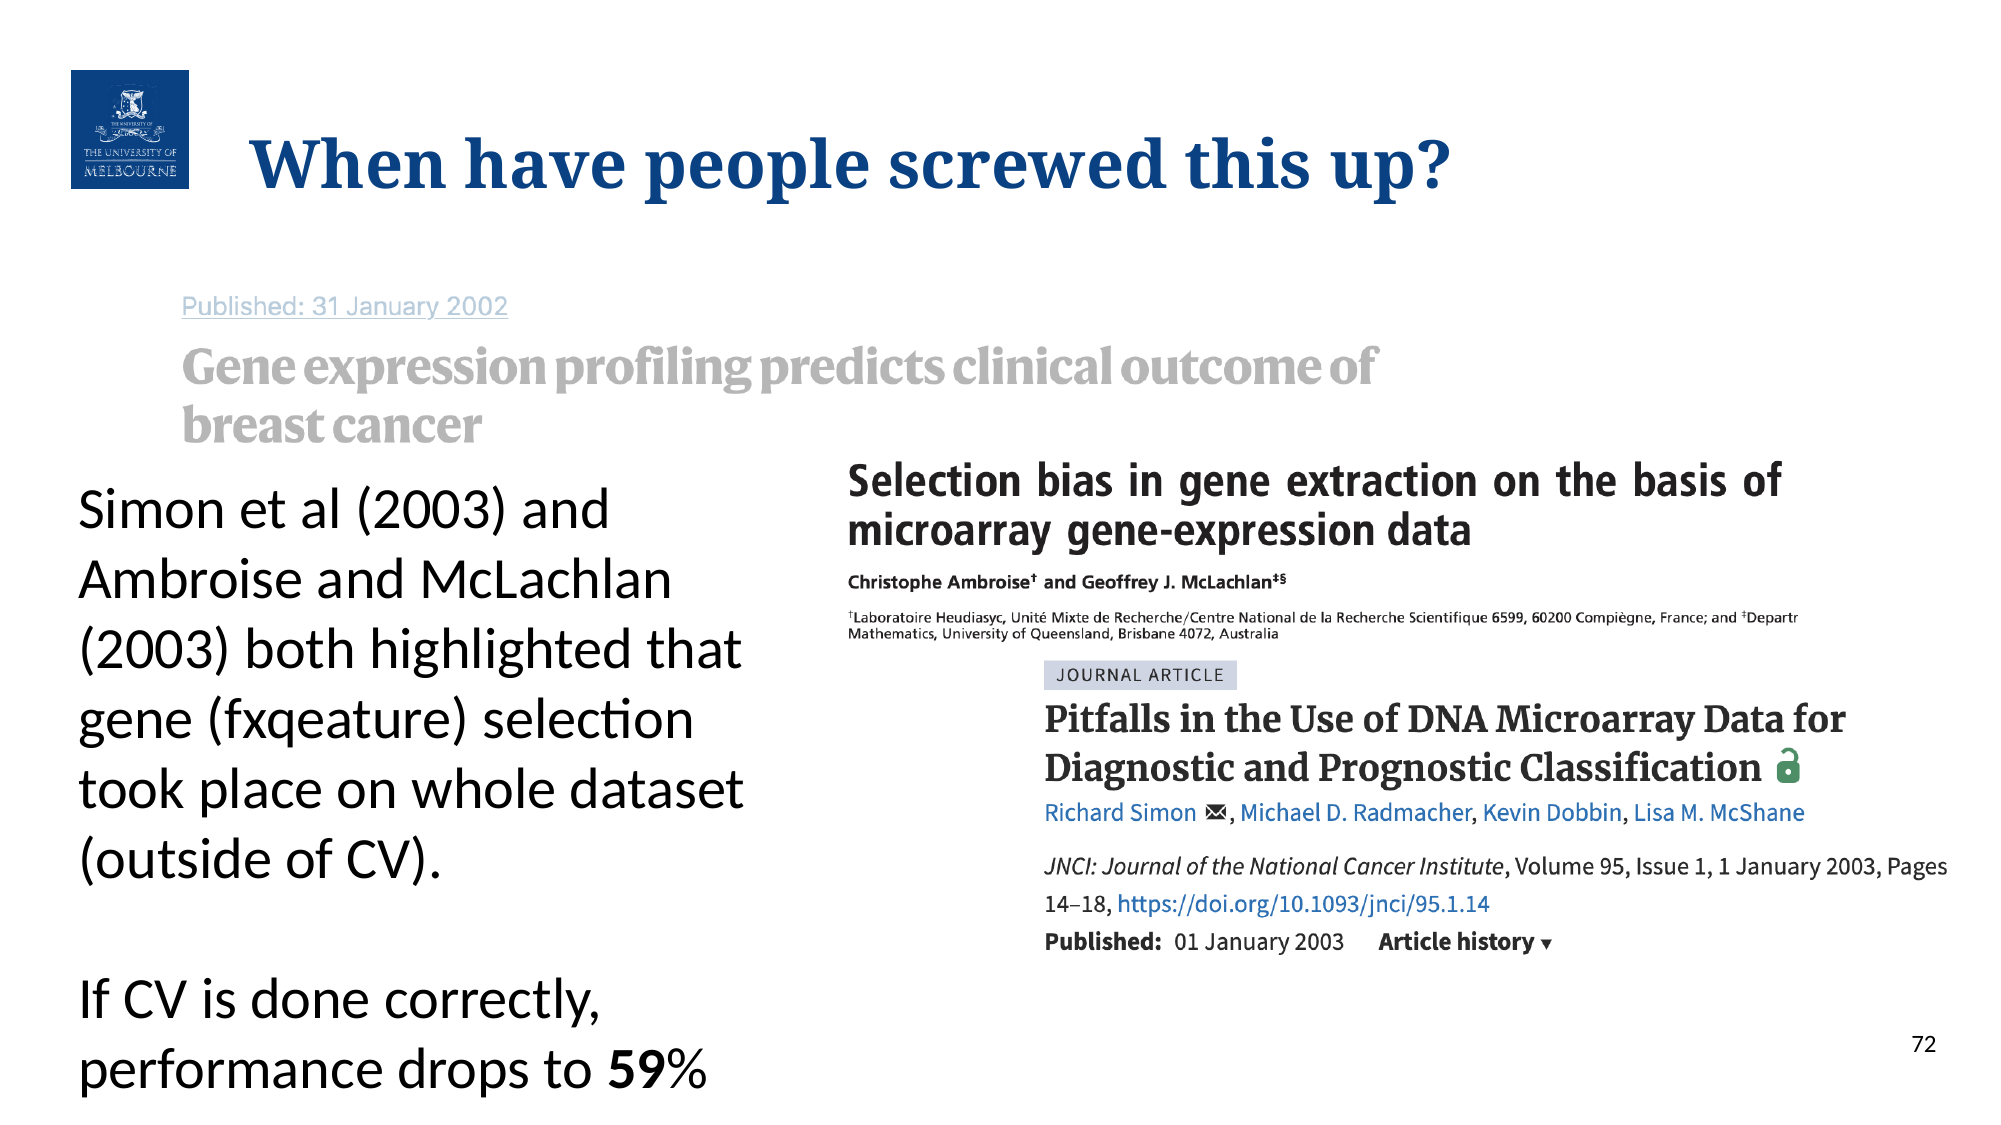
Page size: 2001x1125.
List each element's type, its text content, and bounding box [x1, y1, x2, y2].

picture [168, 262, 1986, 970]
slide_number 72 [1797, 1012, 1937, 1073]
text_box Simon et al (2003) and Ambroise and McLachlan (2003) both highlighted that gene (fxqeature) selection took place on whole dataset (outside of CV). If CV is done correctly, performance drops to 59% [63, 462, 830, 1108]
picture [71, 70, 189, 189]
title When have people screwed this up? [234, 64, 1924, 211]
